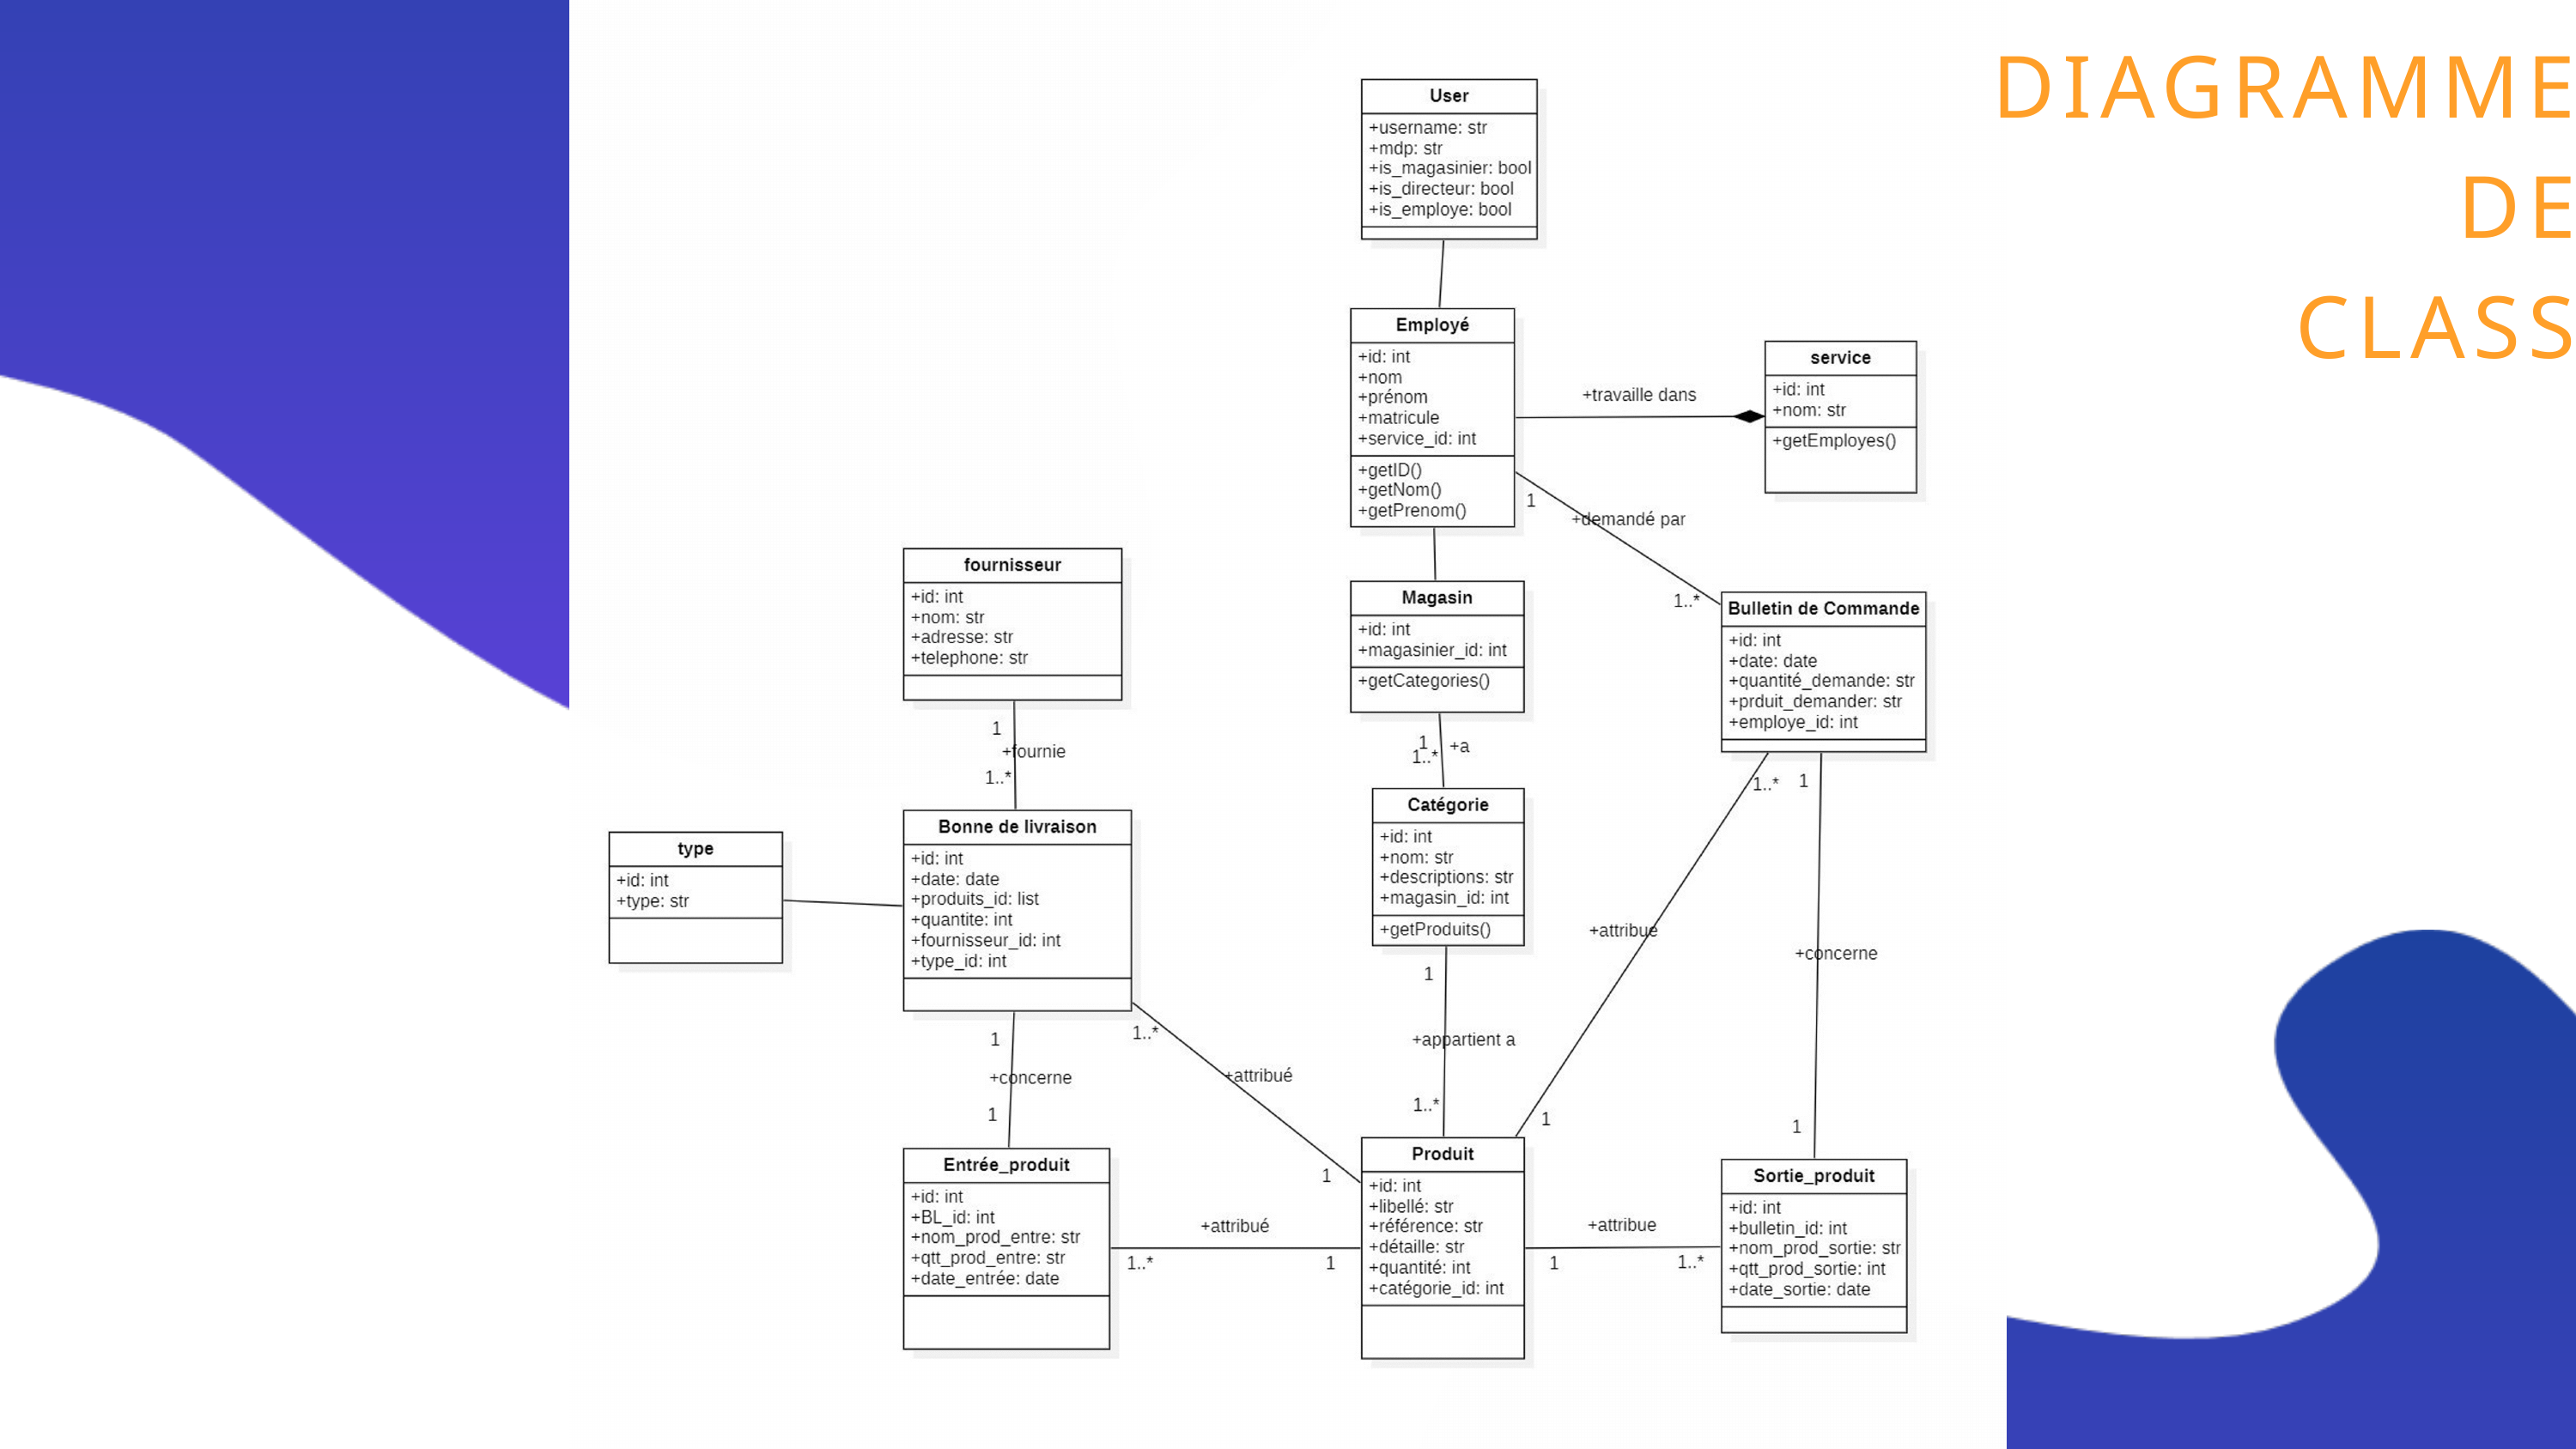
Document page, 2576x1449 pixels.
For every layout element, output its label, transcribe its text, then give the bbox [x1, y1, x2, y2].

text_box DIAGRAMME DE CLASS [2012, 15, 2576, 376]
text_box [0, 0, 567, 788]
text_box [2012, 930, 2576, 1449]
picture [568, 0, 2007, 1449]
